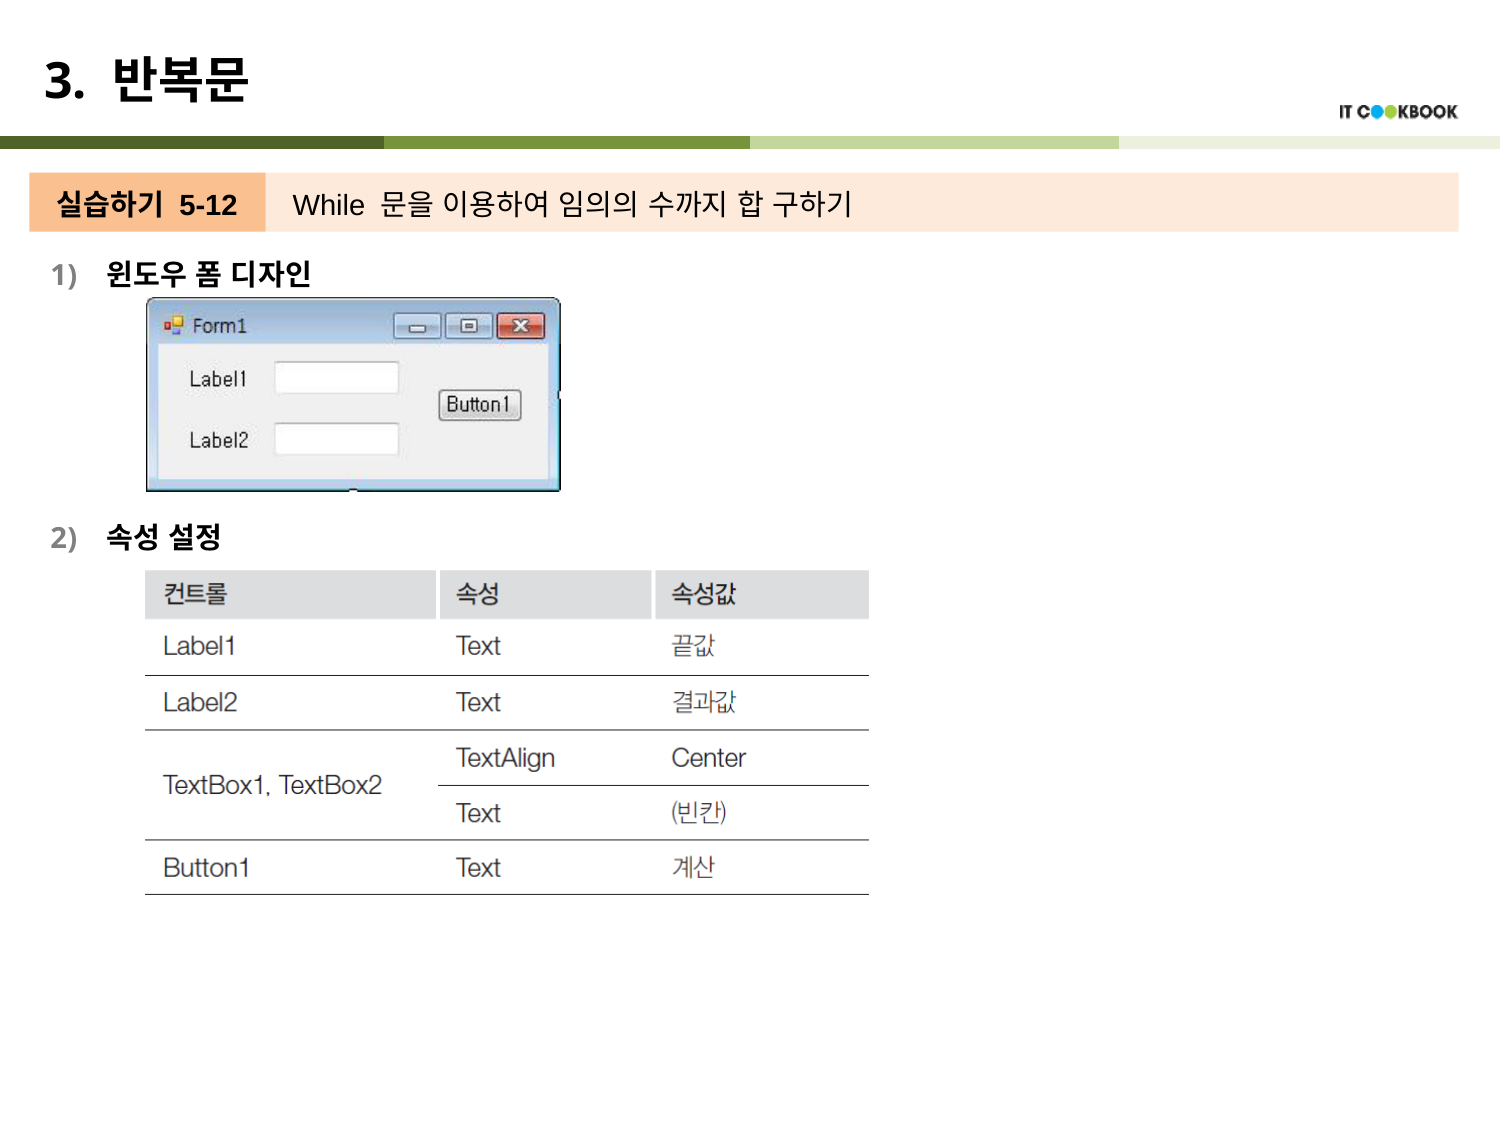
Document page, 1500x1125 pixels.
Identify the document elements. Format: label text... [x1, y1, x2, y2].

picture [1340, 105, 1459, 120]
list 윈도우 폼 디자인 속성 설정 [35, 231, 1465, 1095]
title 3. 반복문 [29, 32, 1312, 124]
picture [146, 297, 562, 492]
picture [137, 562, 878, 904]
text_box While 문을 이용하여 임의의 수까지 합 구하기 [277, 144, 739, 263]
text_box 실습하기 5-12 [41, 144, 248, 263]
